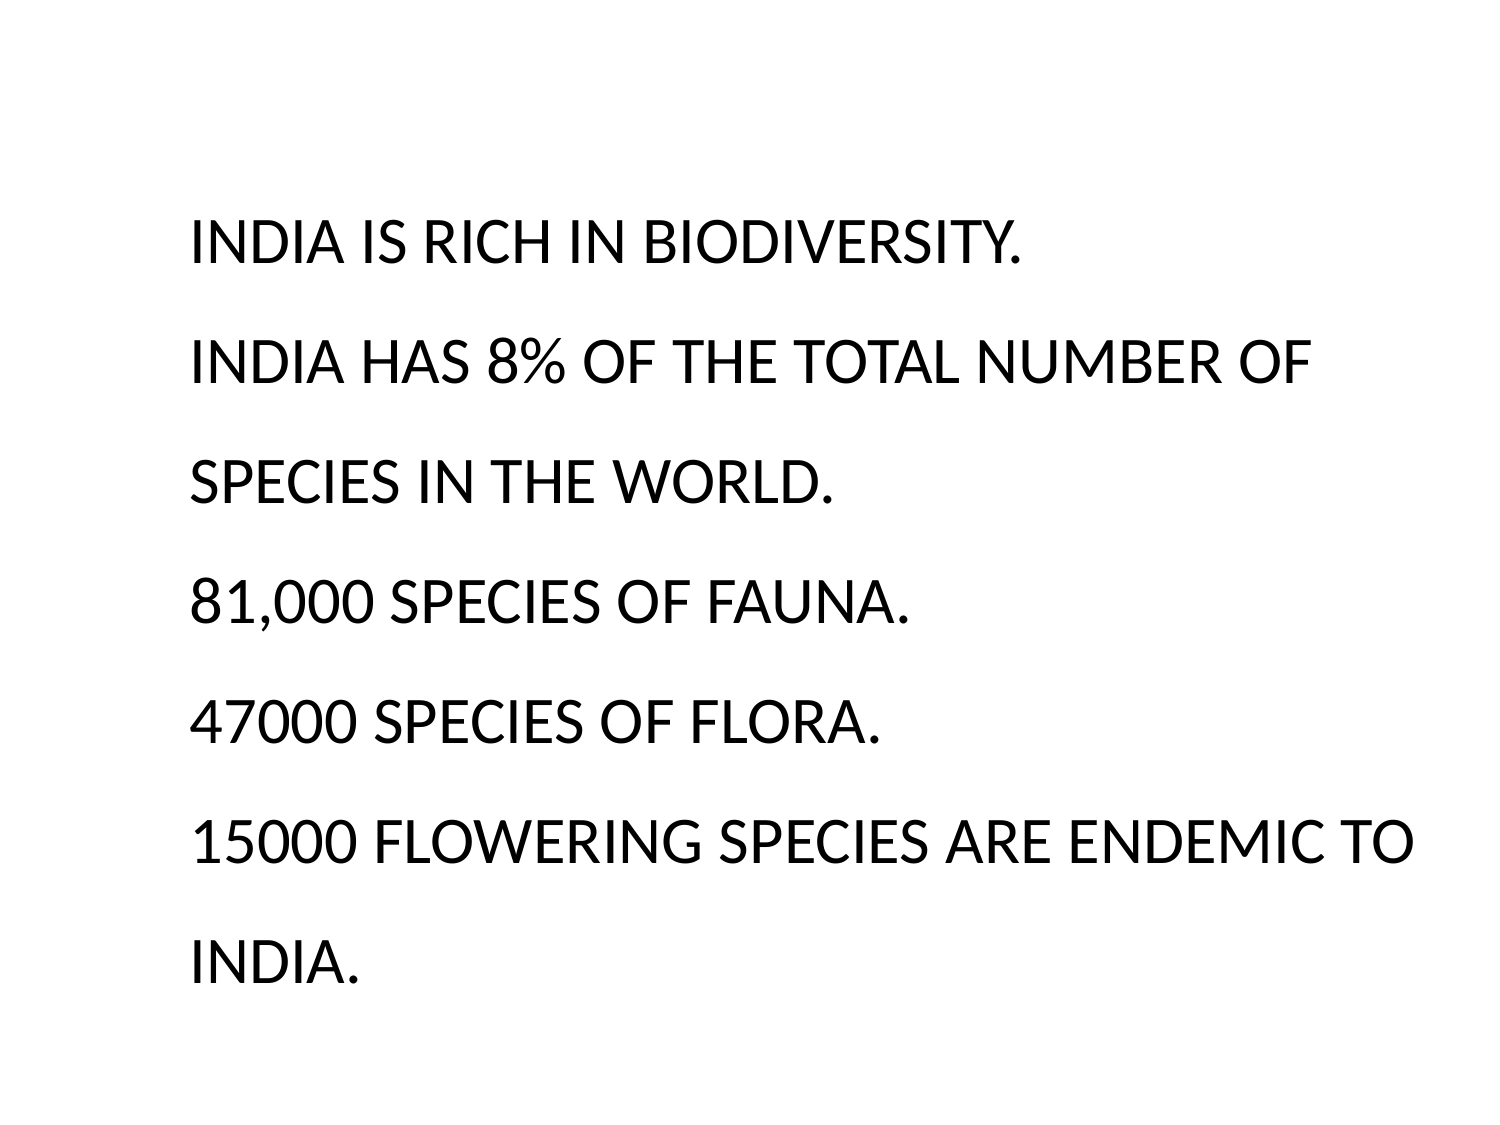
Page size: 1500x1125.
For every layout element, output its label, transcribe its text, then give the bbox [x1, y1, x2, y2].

text_box INDIA IS RICH IN BIODIVERSITY. INDIA HAS 8% OF THE TOTAL NUMBER OF SPECIES IN THE WORLD. 81,000 SPECIES OF FAUNA. 47000 SPECIES OF FLORA. 15000 FLOWERING SPECIES ARE ENDEMIC TO INDIA. [174, 149, 1438, 1005]
